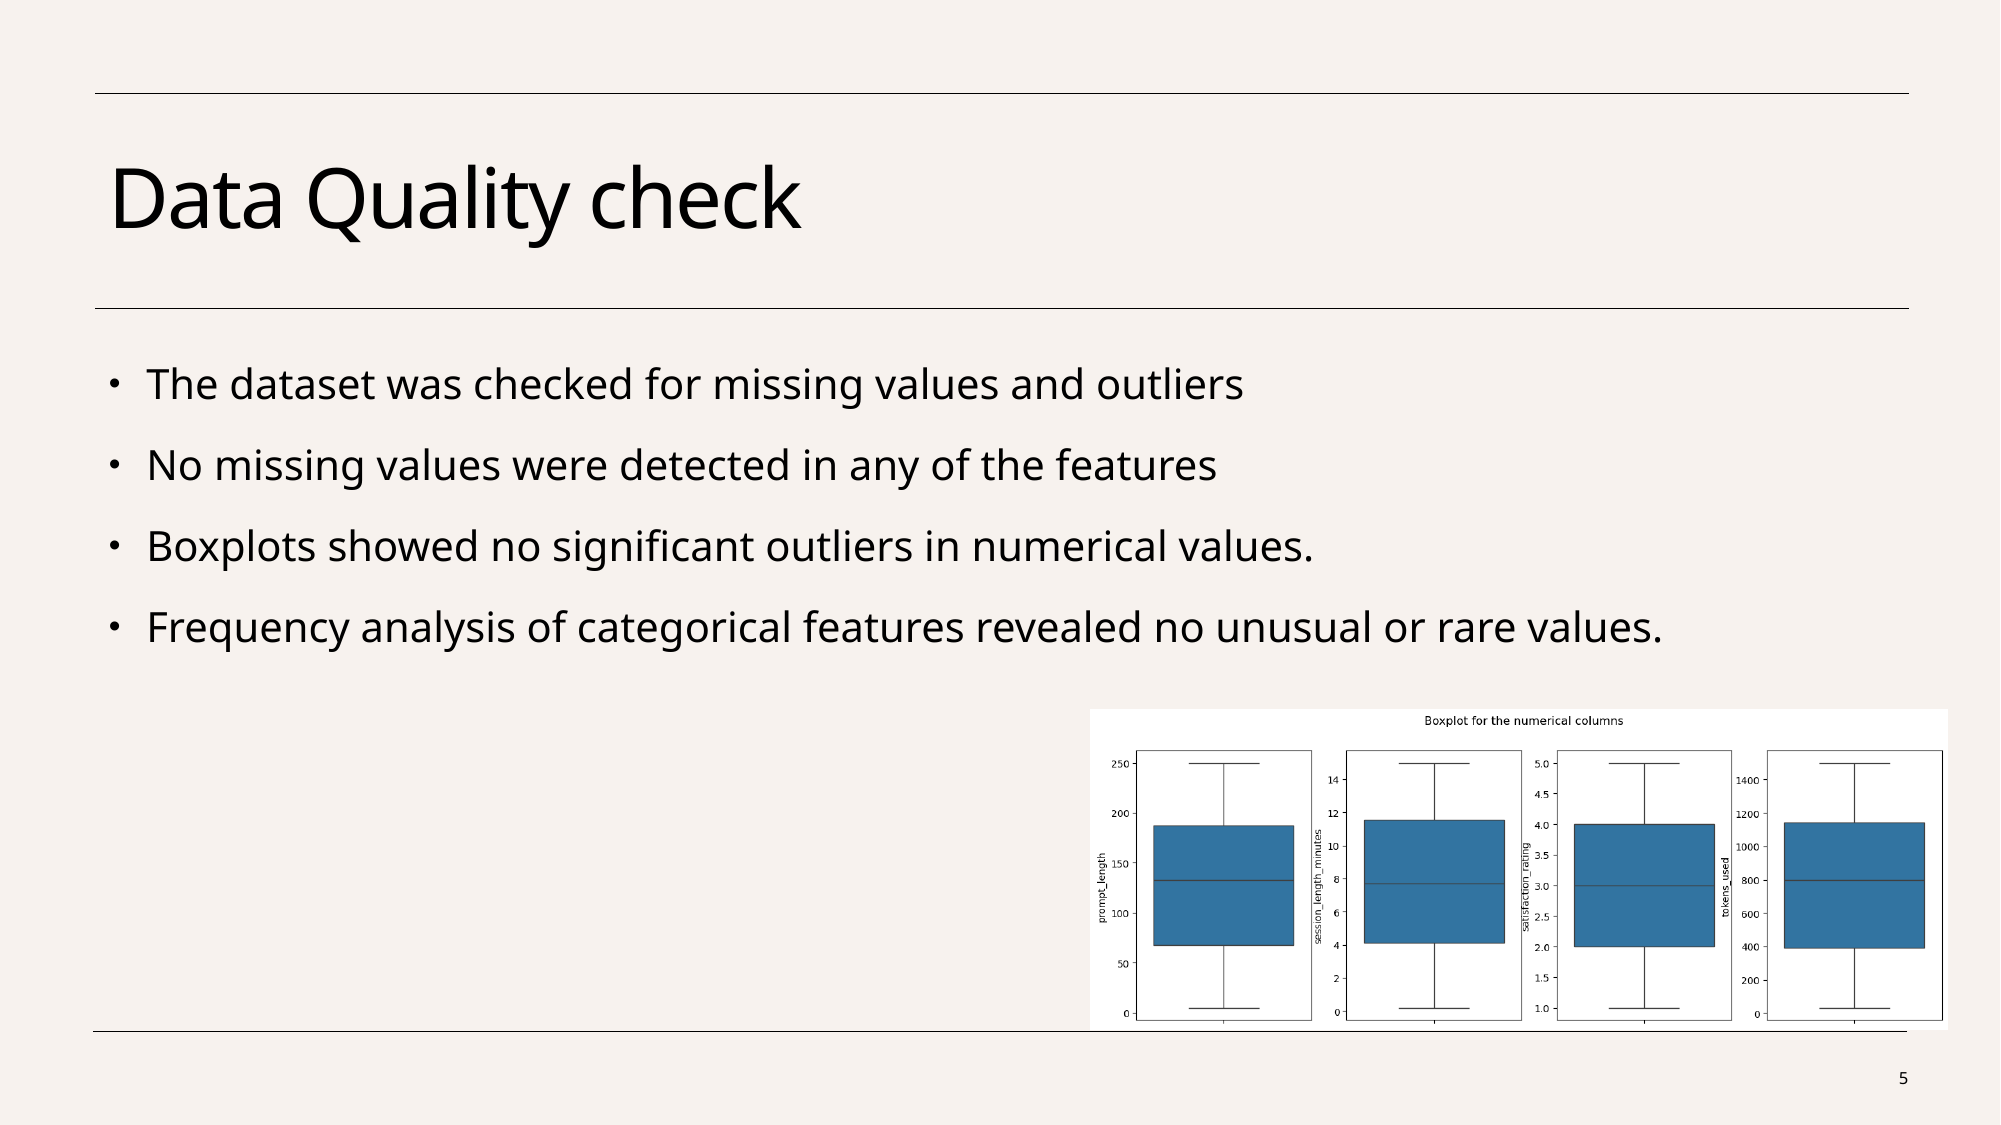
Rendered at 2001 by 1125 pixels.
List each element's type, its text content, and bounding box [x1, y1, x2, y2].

title Data Quality check [93, 113, 1907, 291]
list The dataset was checked for missing values and outliers No missing values were detected in any of the features Boxplots showed no significant outliers in numerical values. Frequency analysis of categorical features revealed no unusual or rare values. [93, 340, 1908, 983]
slide_number 5 [1808, 1049, 1924, 1110]
picture [1090, 709, 1948, 1030]
